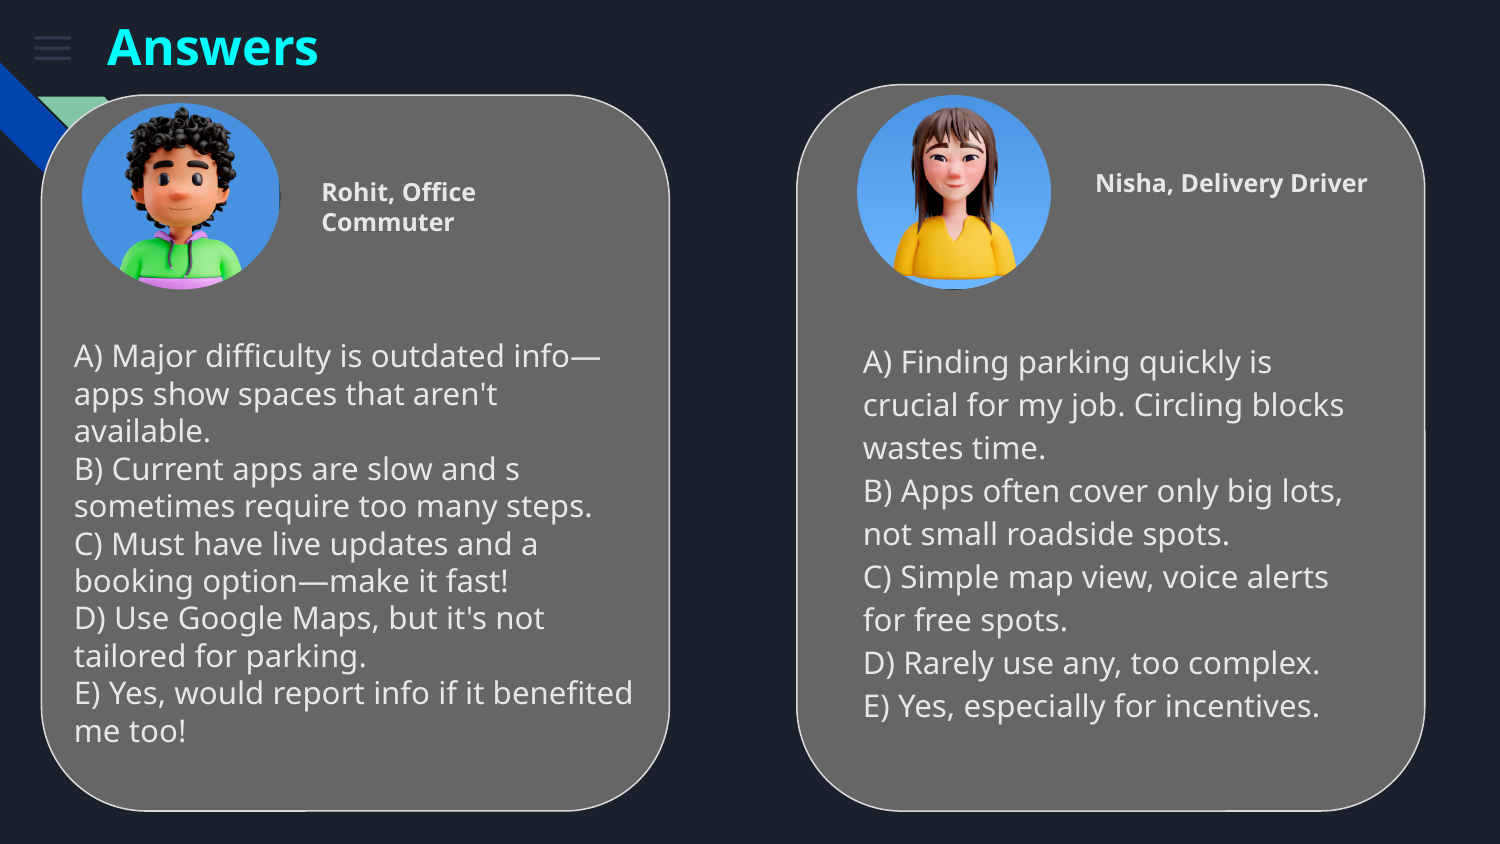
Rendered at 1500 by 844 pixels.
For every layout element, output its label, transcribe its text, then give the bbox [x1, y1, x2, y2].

text_box [41, 95, 670, 812]
text_box A) Finding parking quickly is crucial for my job. Circling blocks wastes time. B) Apps often cover only big lots, not small roadside spots. C) Simple map view, voice alerts for free spots. D) Rarely use any, too complex. E) Yes, especially for incentives. [847, 321, 1391, 832]
text_box Rohit, Office Commuter [306, 161, 614, 252]
text_box A) Major difficulty is outdated info—apps show spaces that aren't available. B) Current apps are slow and s sometimes require too many steps. C) Must have live updates and a booking option—make it fast! D) Use Google Maps, but it's not tailored for parking. E) Yes, would report info if it benefited me too! [58, 321, 652, 764]
picture [81, 102, 281, 290]
picture [856, 94, 1052, 290]
text_box [796, 84, 1425, 796]
title Answers [92, 0, 421, 101]
text_box Nisha, Delivery Driver [1080, 152, 1408, 213]
